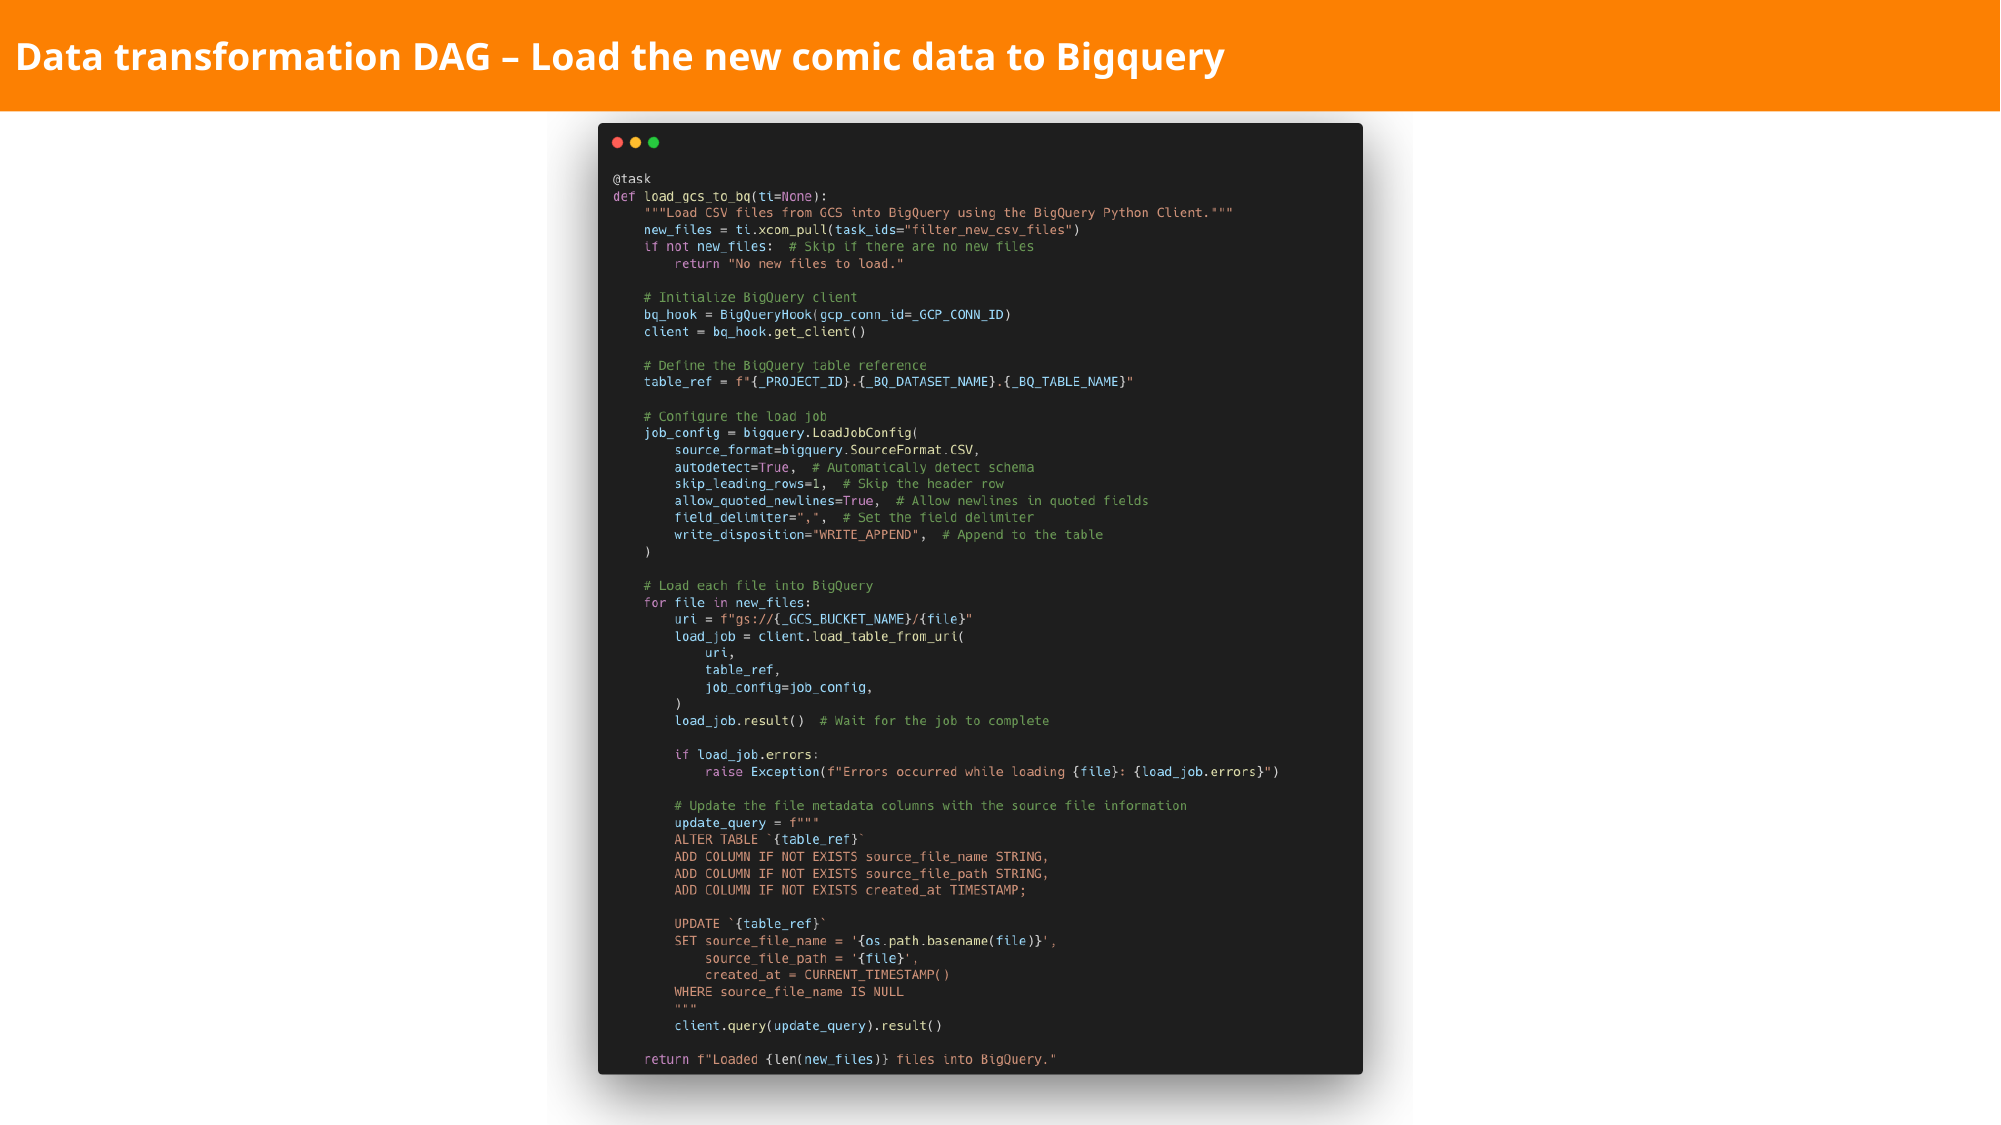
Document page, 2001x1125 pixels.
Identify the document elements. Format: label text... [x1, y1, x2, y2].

text_box Data transformation DAG – Load the new comic data to Bigquery [0, 0, 2000, 113]
picture [546, 71, 1414, 1125]
